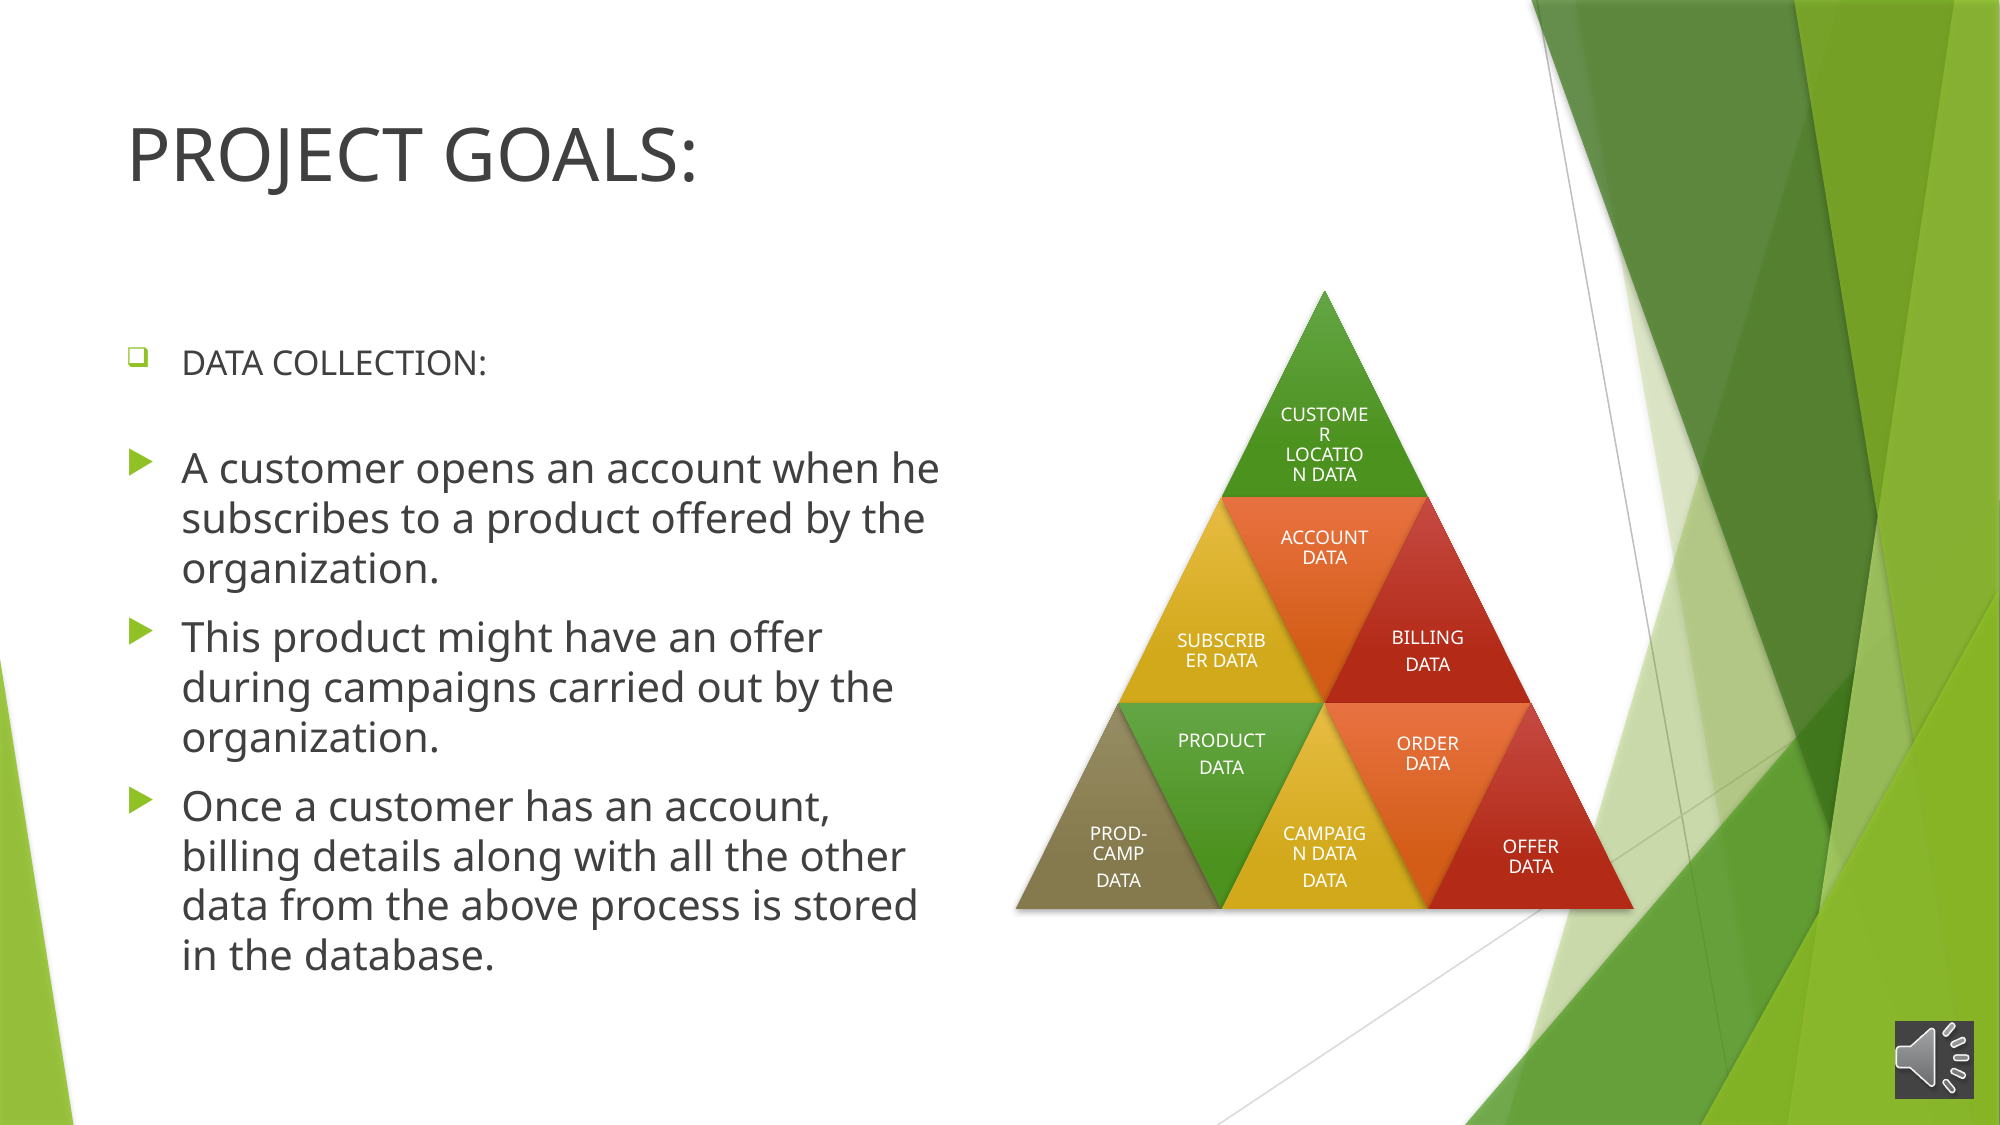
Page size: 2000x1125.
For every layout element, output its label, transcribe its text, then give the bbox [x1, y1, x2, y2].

list PROJECT GOALS: DATA COLLECTION: A customer opens an account when he subscribes to a product offered by the organization. This product might have an offer during campaigns carried out by the organization. Once a customer has an account, billing details along with all the other data from the above process is stored in the database. [111, 99, 975, 991]
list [911, 286, 1738, 913]
picture [1893, 1019, 1975, 1101]
